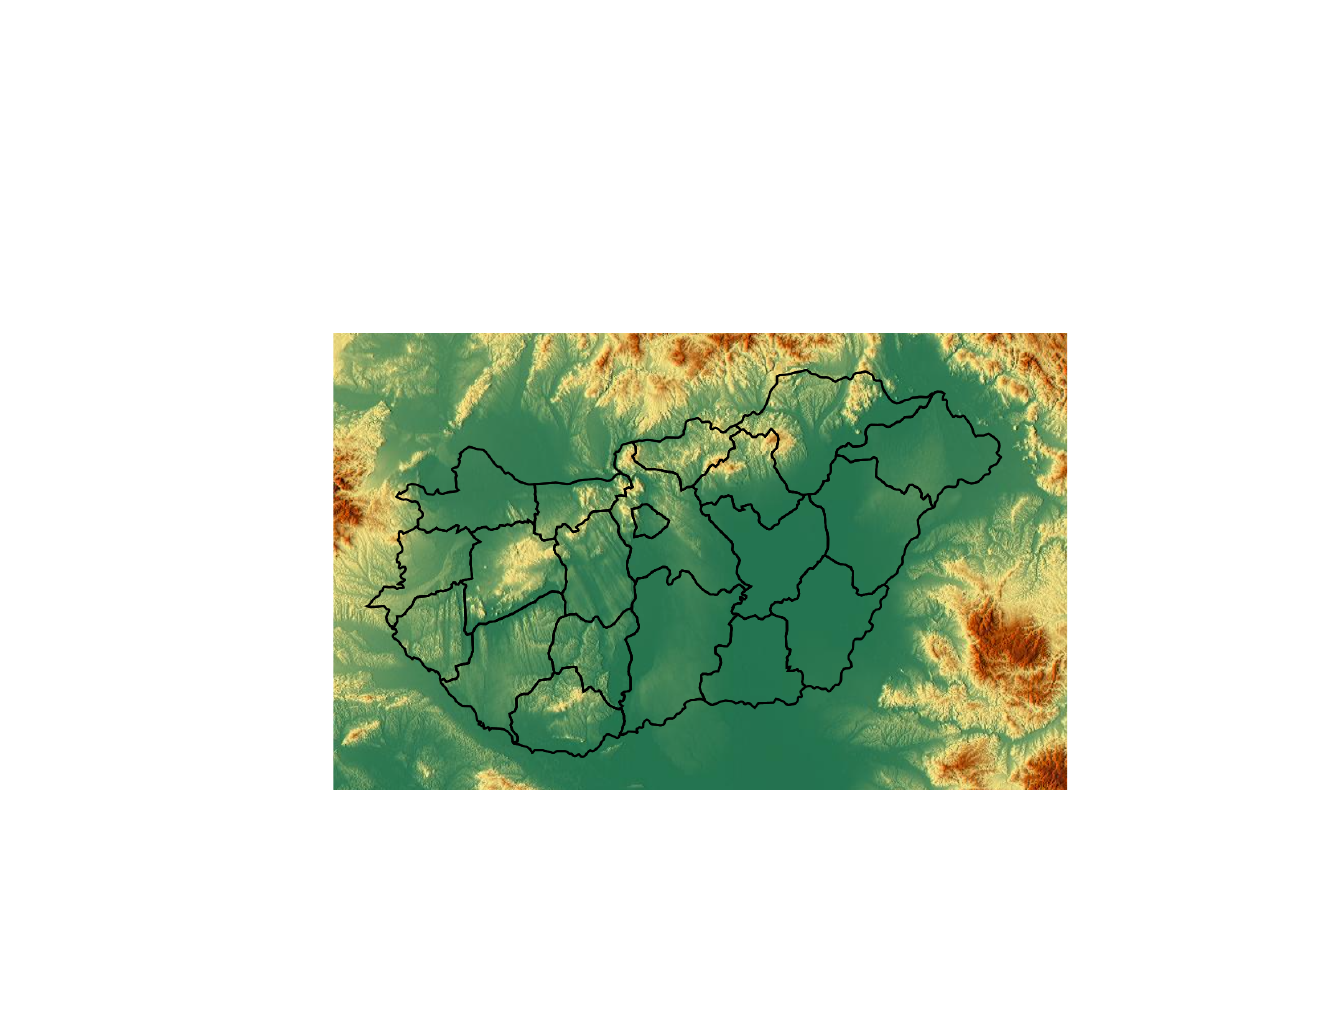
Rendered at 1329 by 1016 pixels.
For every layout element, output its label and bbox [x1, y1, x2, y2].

picture [333, 333, 1068, 790]
